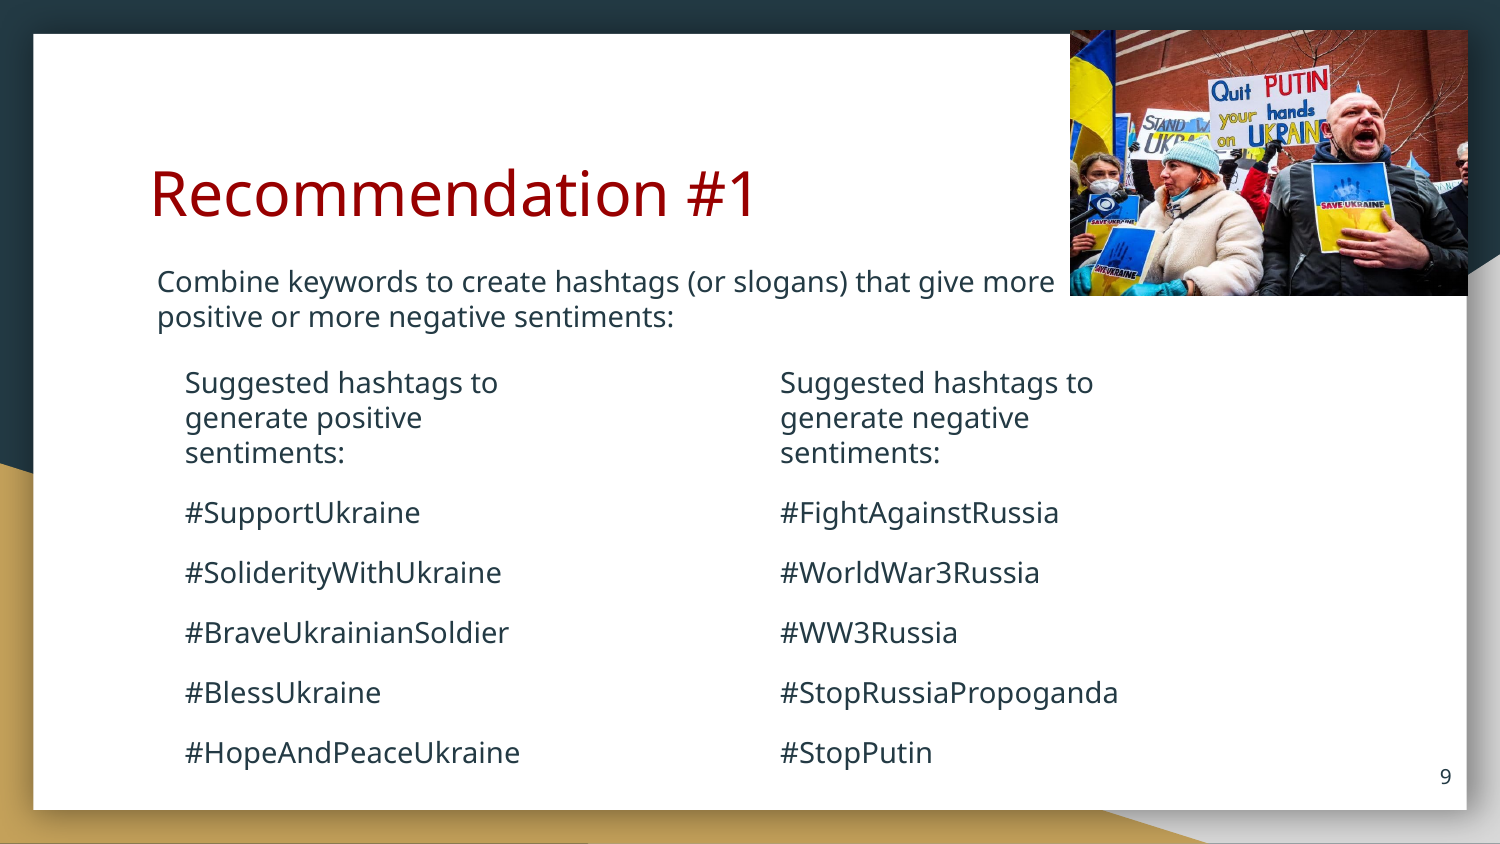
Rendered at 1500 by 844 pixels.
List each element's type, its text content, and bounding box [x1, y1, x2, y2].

picture [1072, 283, 1079, 296]
list Suggested hashtags to generate positive sentiments: #SupportUkraine #SoliderityWithUkraine #BraveUkrainianSoldier #BlessUkraine #HopeAndPeaceUkraine [169, 349, 605, 802]
text_box Combine keywords to create hashtags (or slogans) that give more positive or more negative sentiments: [141, 248, 1122, 349]
list Suggested hashtags to generate negative sentiments: #FightAgainstRussia #WorldWar3Russia #WW3Russia #StopRussiaPropoganda #StopPutin [765, 349, 1201, 802]
picture [1070, 30, 1468, 296]
slide_number ‹#› [1376, 745, 1467, 810]
title Recommendation #1 [134, 138, 1065, 296]
